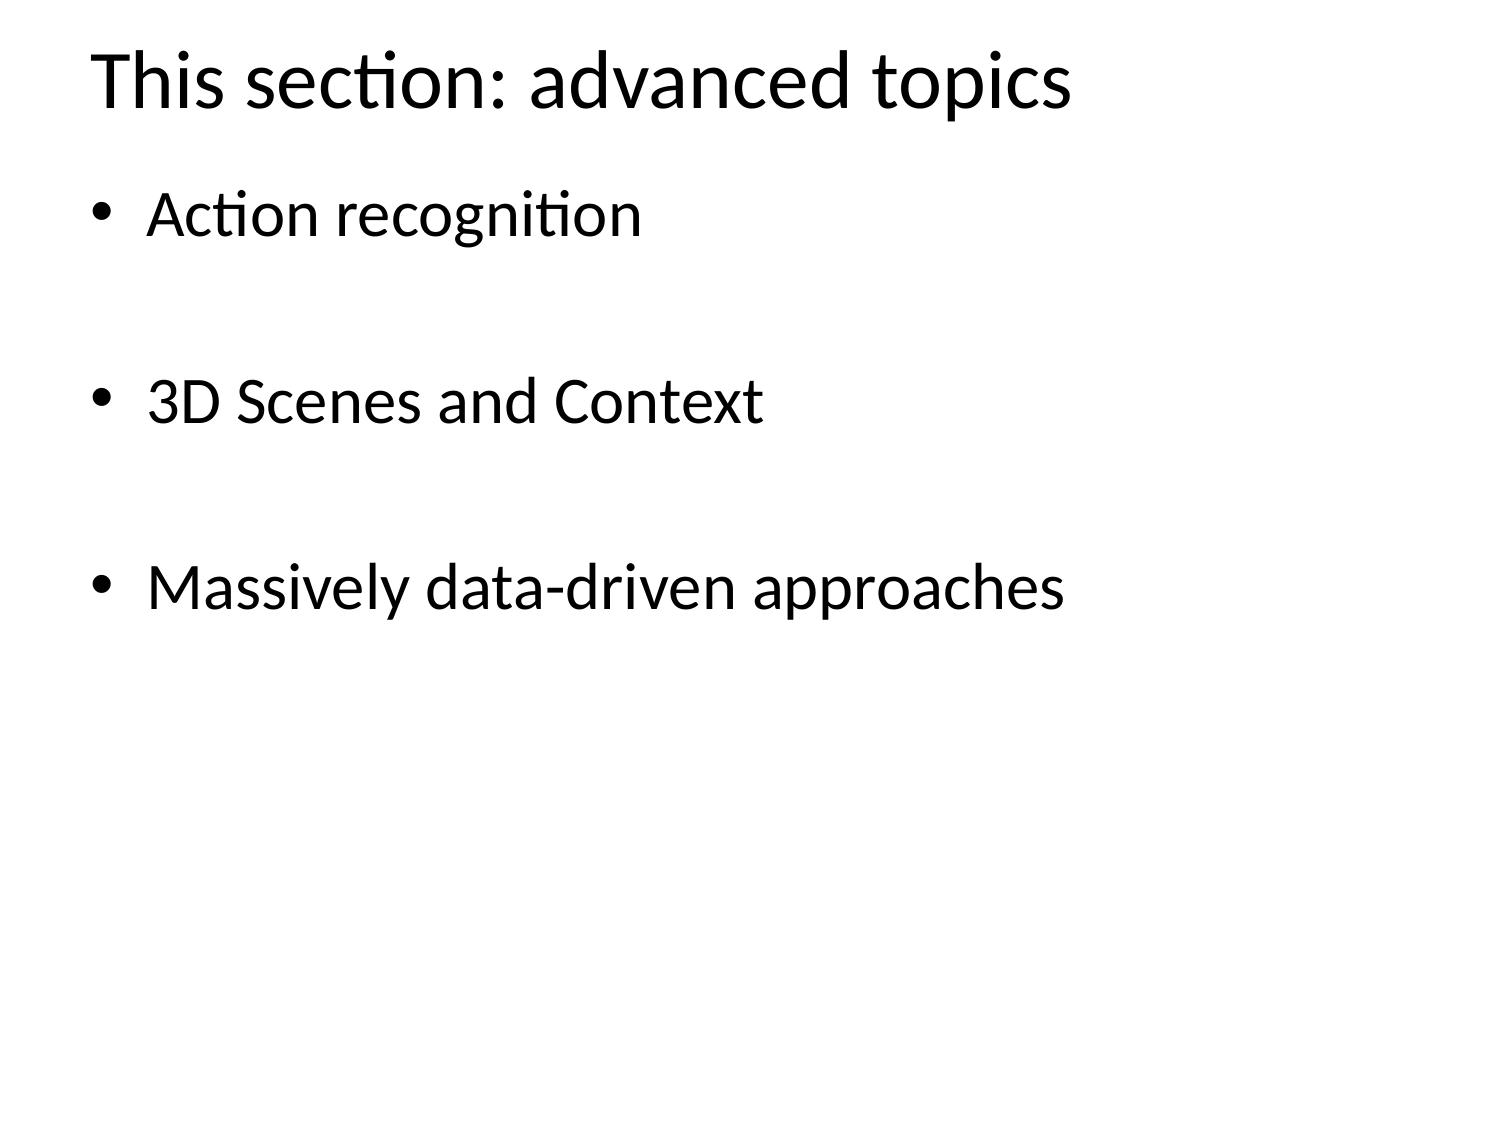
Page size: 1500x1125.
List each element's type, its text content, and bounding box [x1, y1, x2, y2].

list Action recognition 3D Scenes and Context Massively data-driven approaches [74, 162, 1426, 1006]
title This section: advanced topics [74, 0, 1426, 151]
